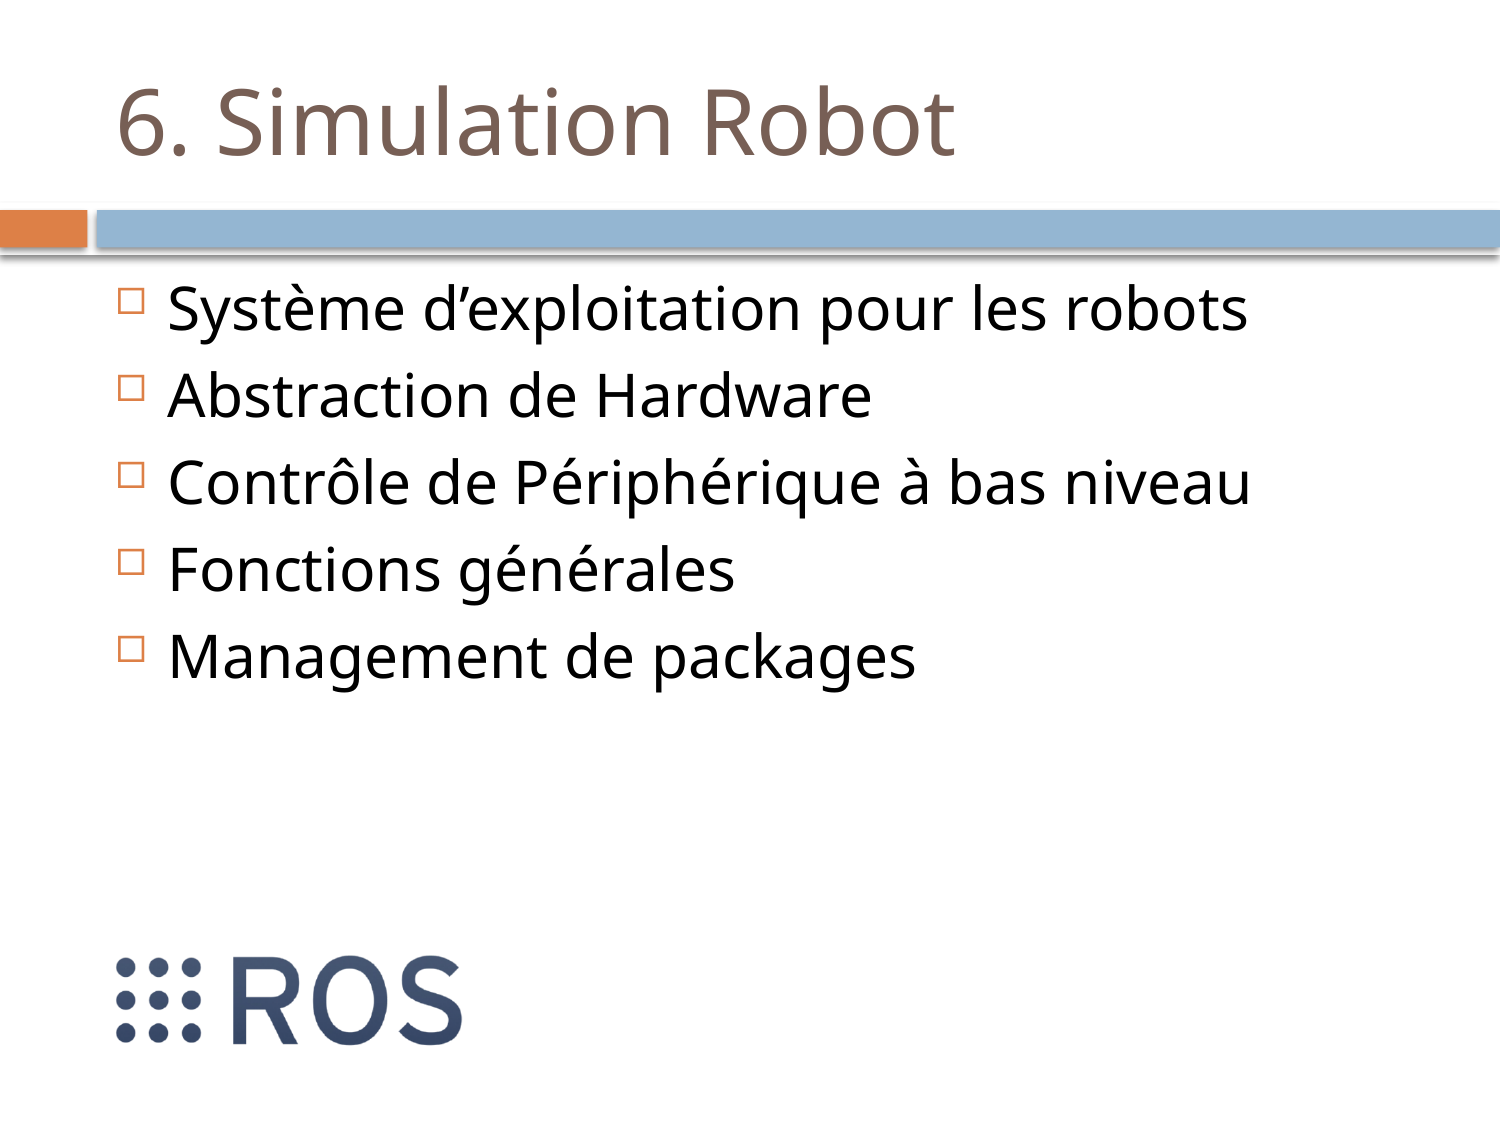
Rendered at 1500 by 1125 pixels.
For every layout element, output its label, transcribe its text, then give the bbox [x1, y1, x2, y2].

list Système d’exploitation pour les robots Abstraction de Hardware Contrôle de Périphérique à bas niveau Fonctions générales Management de packages [100, 262, 1438, 1000]
title 6. Simulation Robot [100, 37, 1438, 200]
picture [111, 905, 465, 1095]
